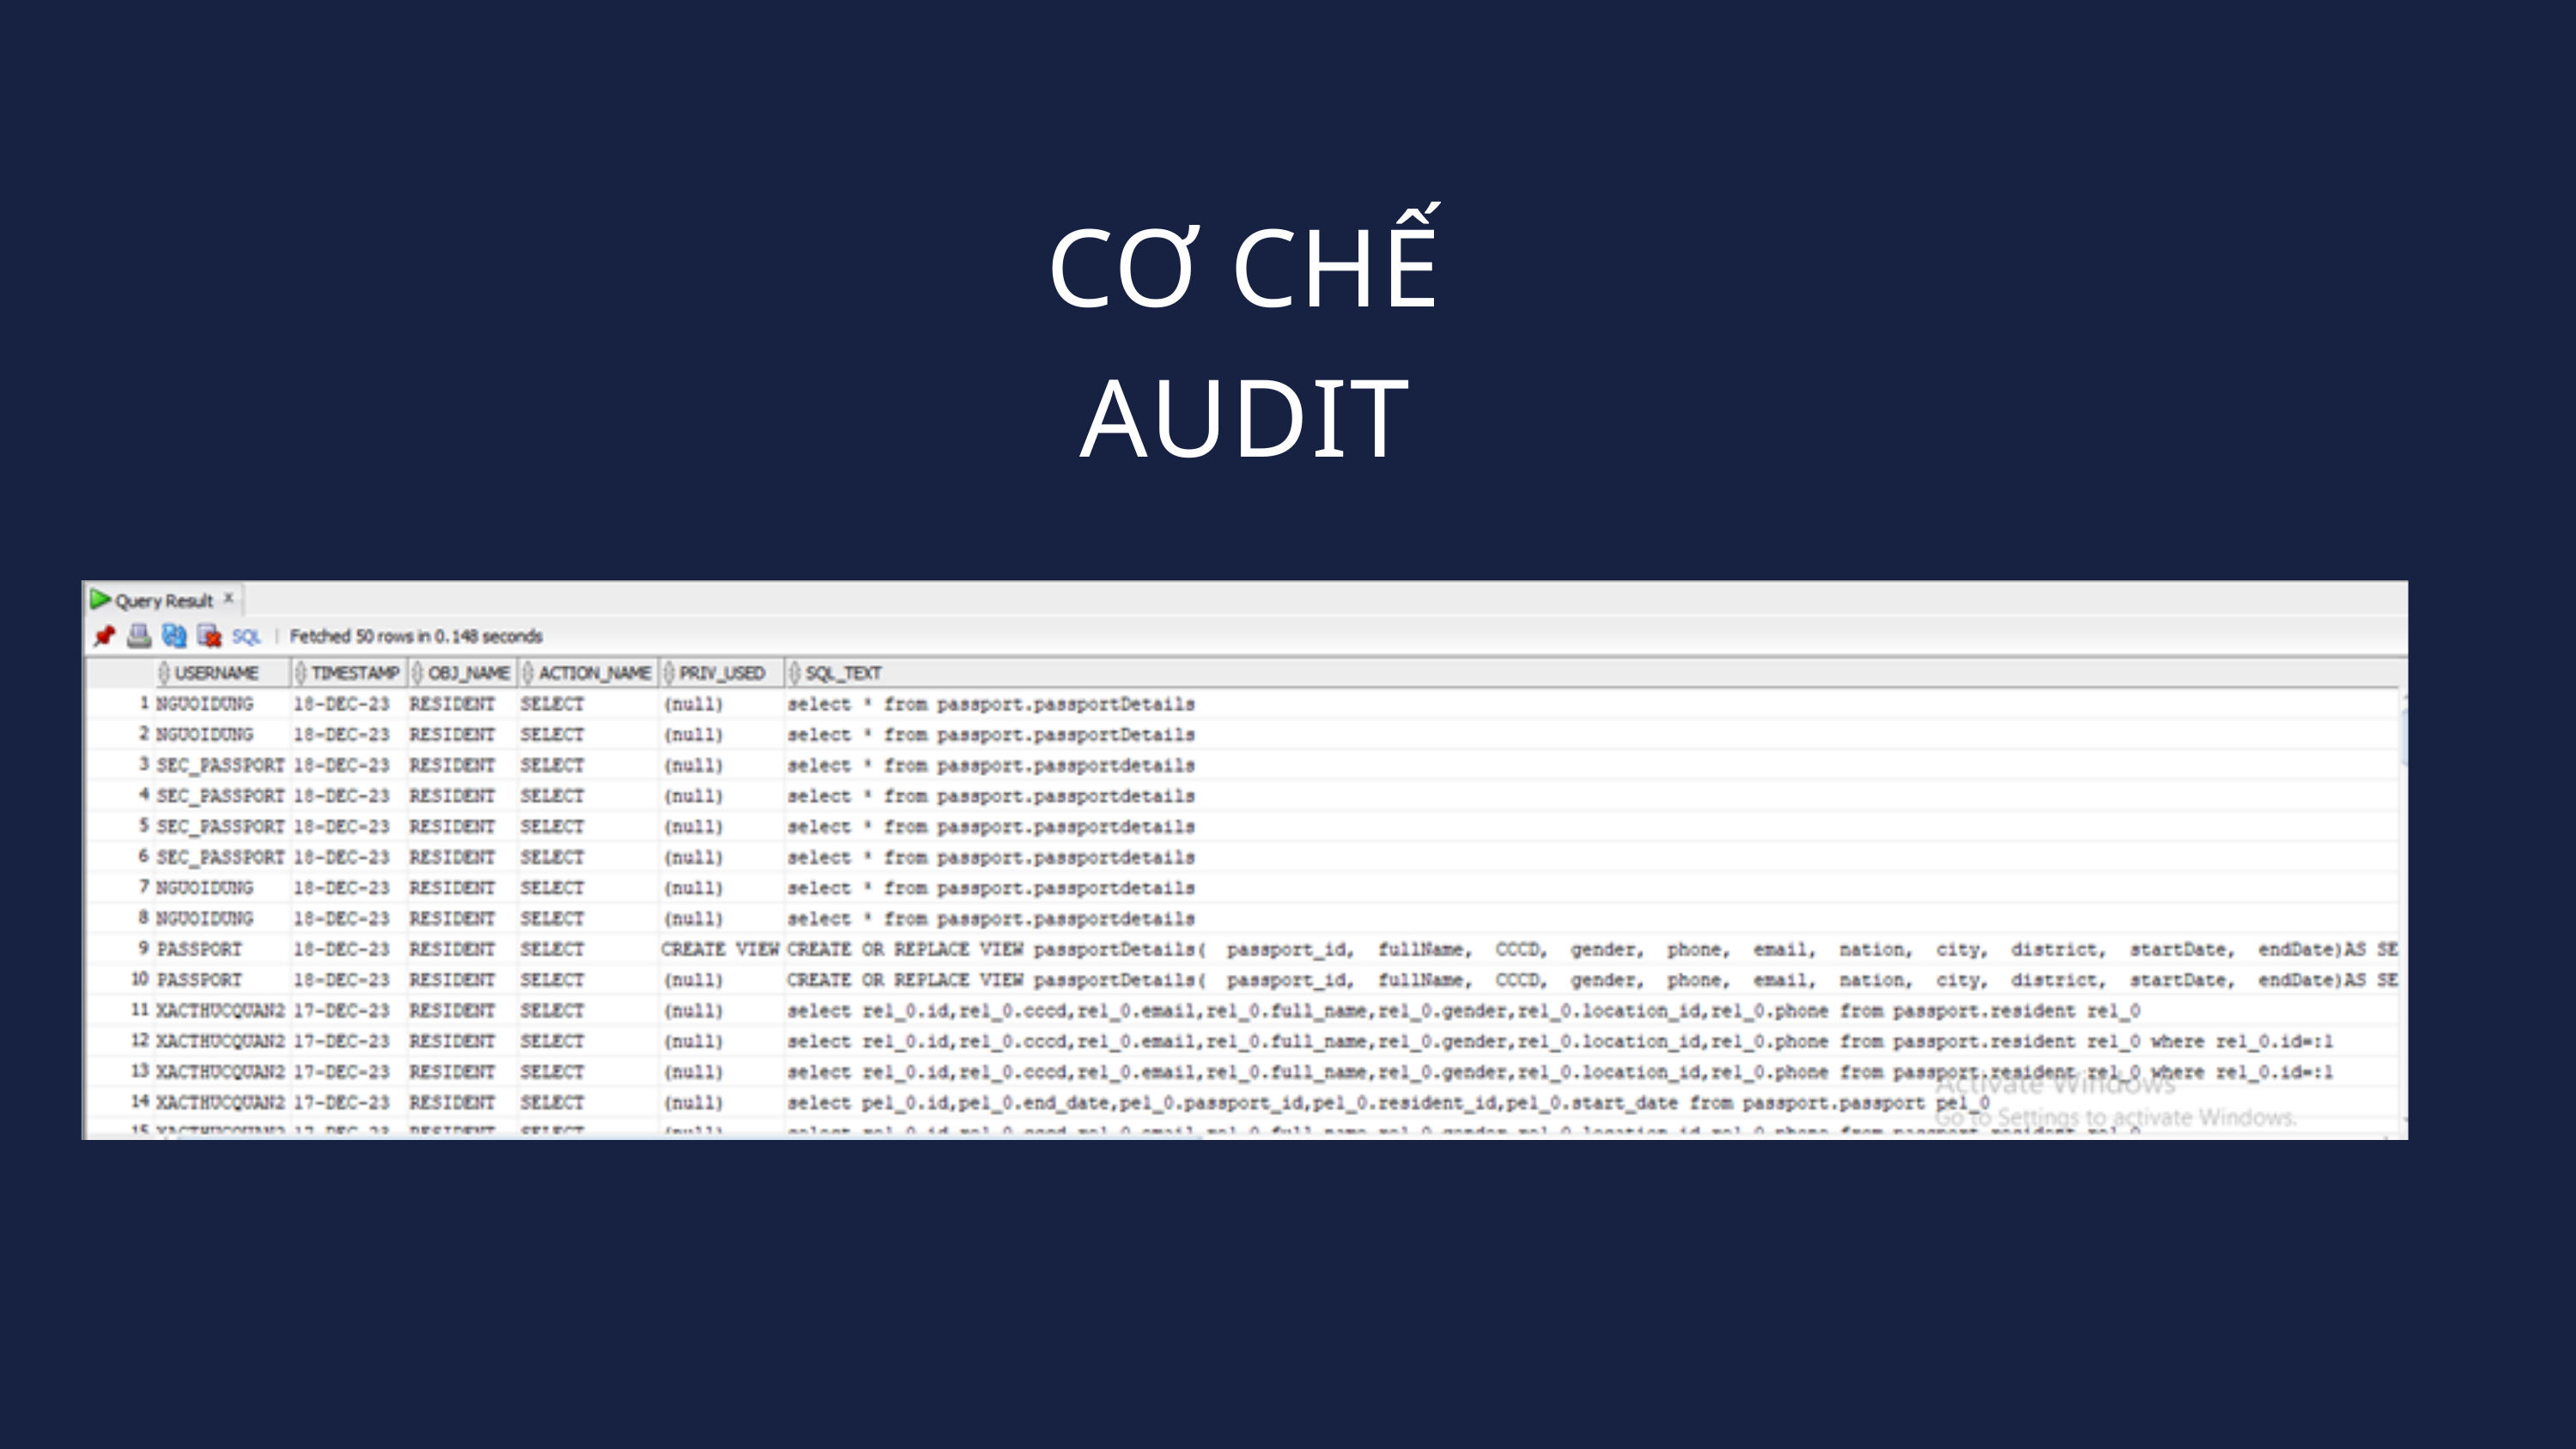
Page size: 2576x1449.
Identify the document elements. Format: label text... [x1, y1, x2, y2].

text_box CƠ CHẾ AUDIT [878, 178, 1612, 479]
text_box [81, 580, 2409, 1140]
